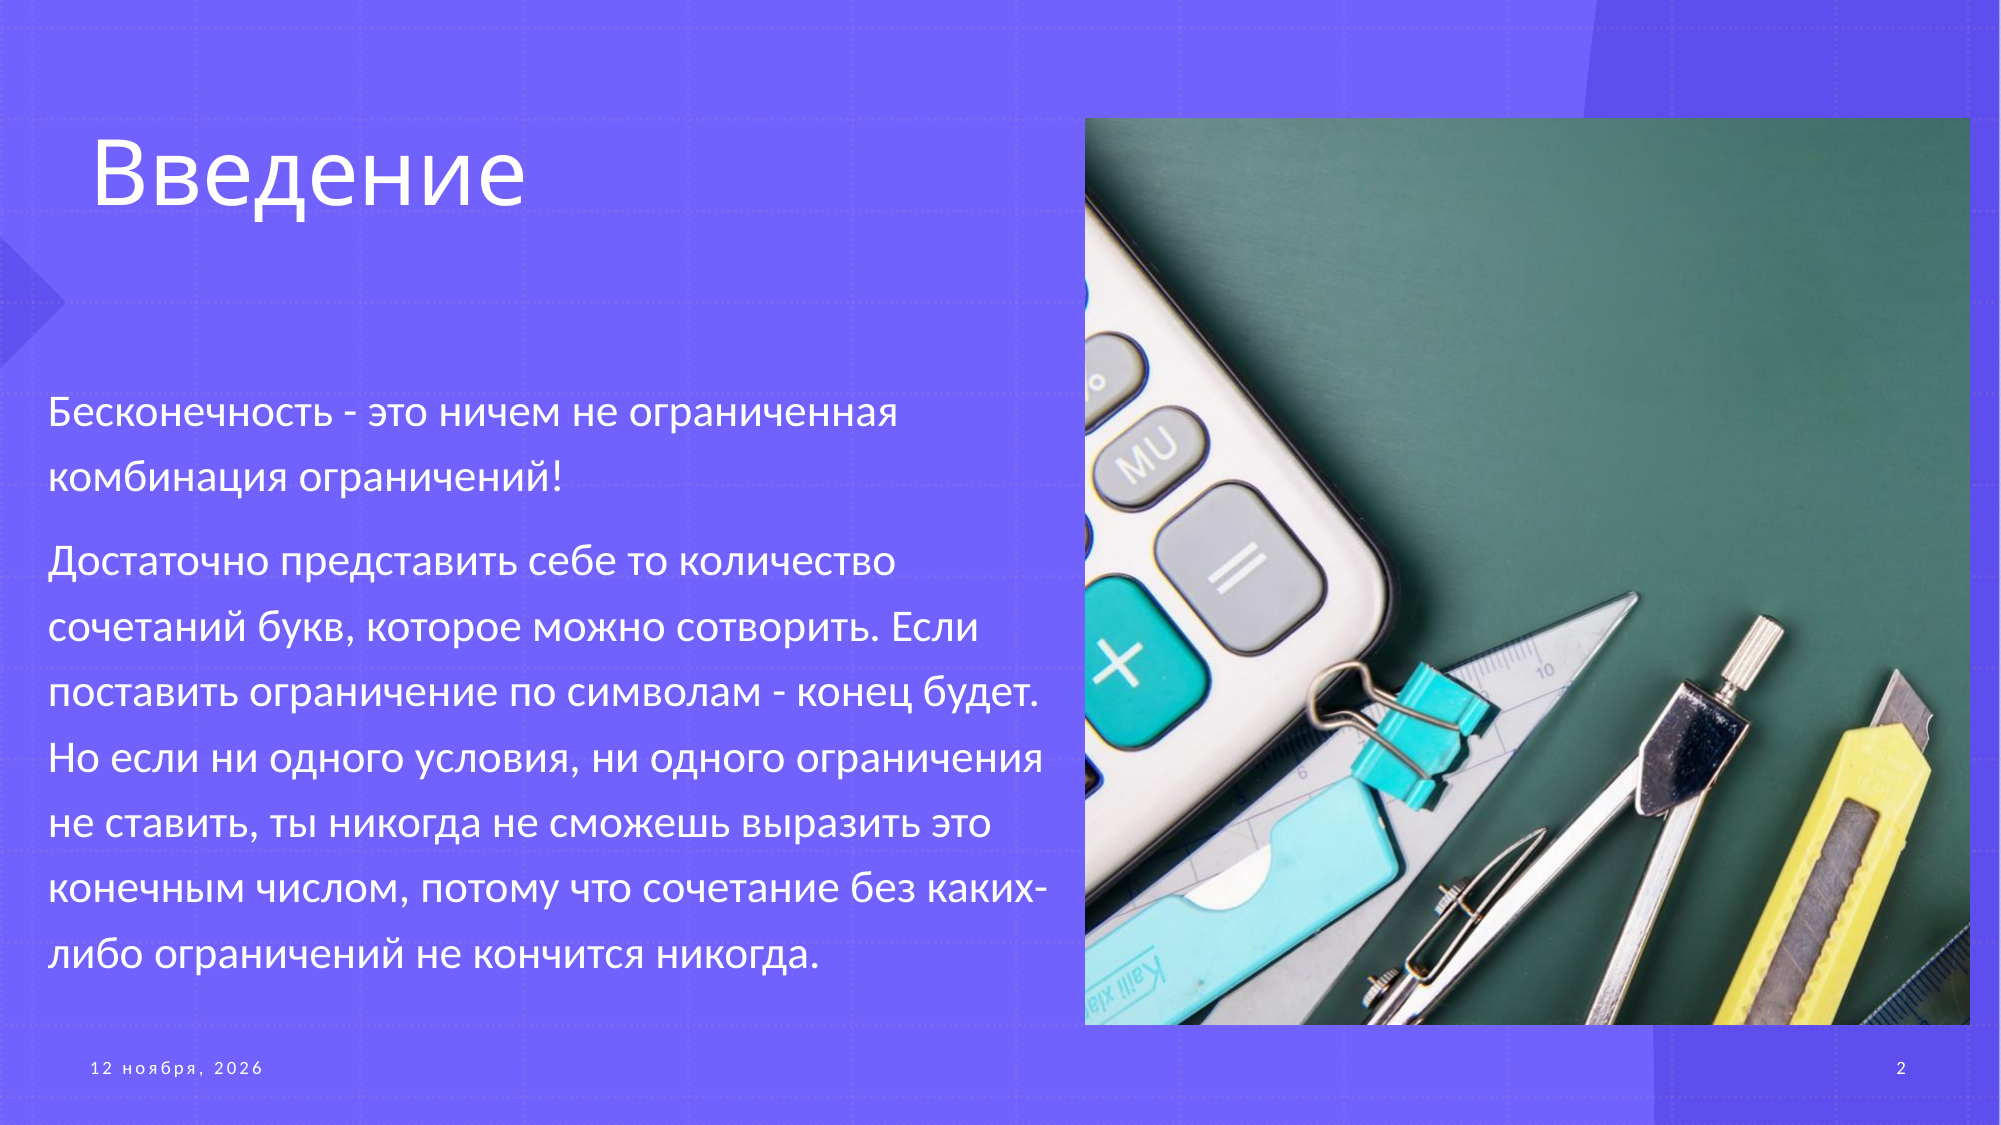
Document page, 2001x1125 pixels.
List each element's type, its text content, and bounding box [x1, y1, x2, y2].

picture [1085, 118, 1970, 1025]
slide_number 2 [1835, 1037, 1967, 1098]
slide_number 10 марта 2022 г. [75, 1037, 495, 1098]
list Бесконечность - это ничем не ограниченная комбинация ограничений! Достаточно представить себе то количество сочетаний букв, которое можно сотворить. Если поставить ограничение по символам - конец будет. Но если ни одного условия, ни одного ограничения не ставить, ты никогда не сможешь выразить это конечным числом, потому что сочетание без каких-либо ограничений не кончится никогда. [33, 362, 1089, 1038]
title Введение [75, 118, 963, 362]
